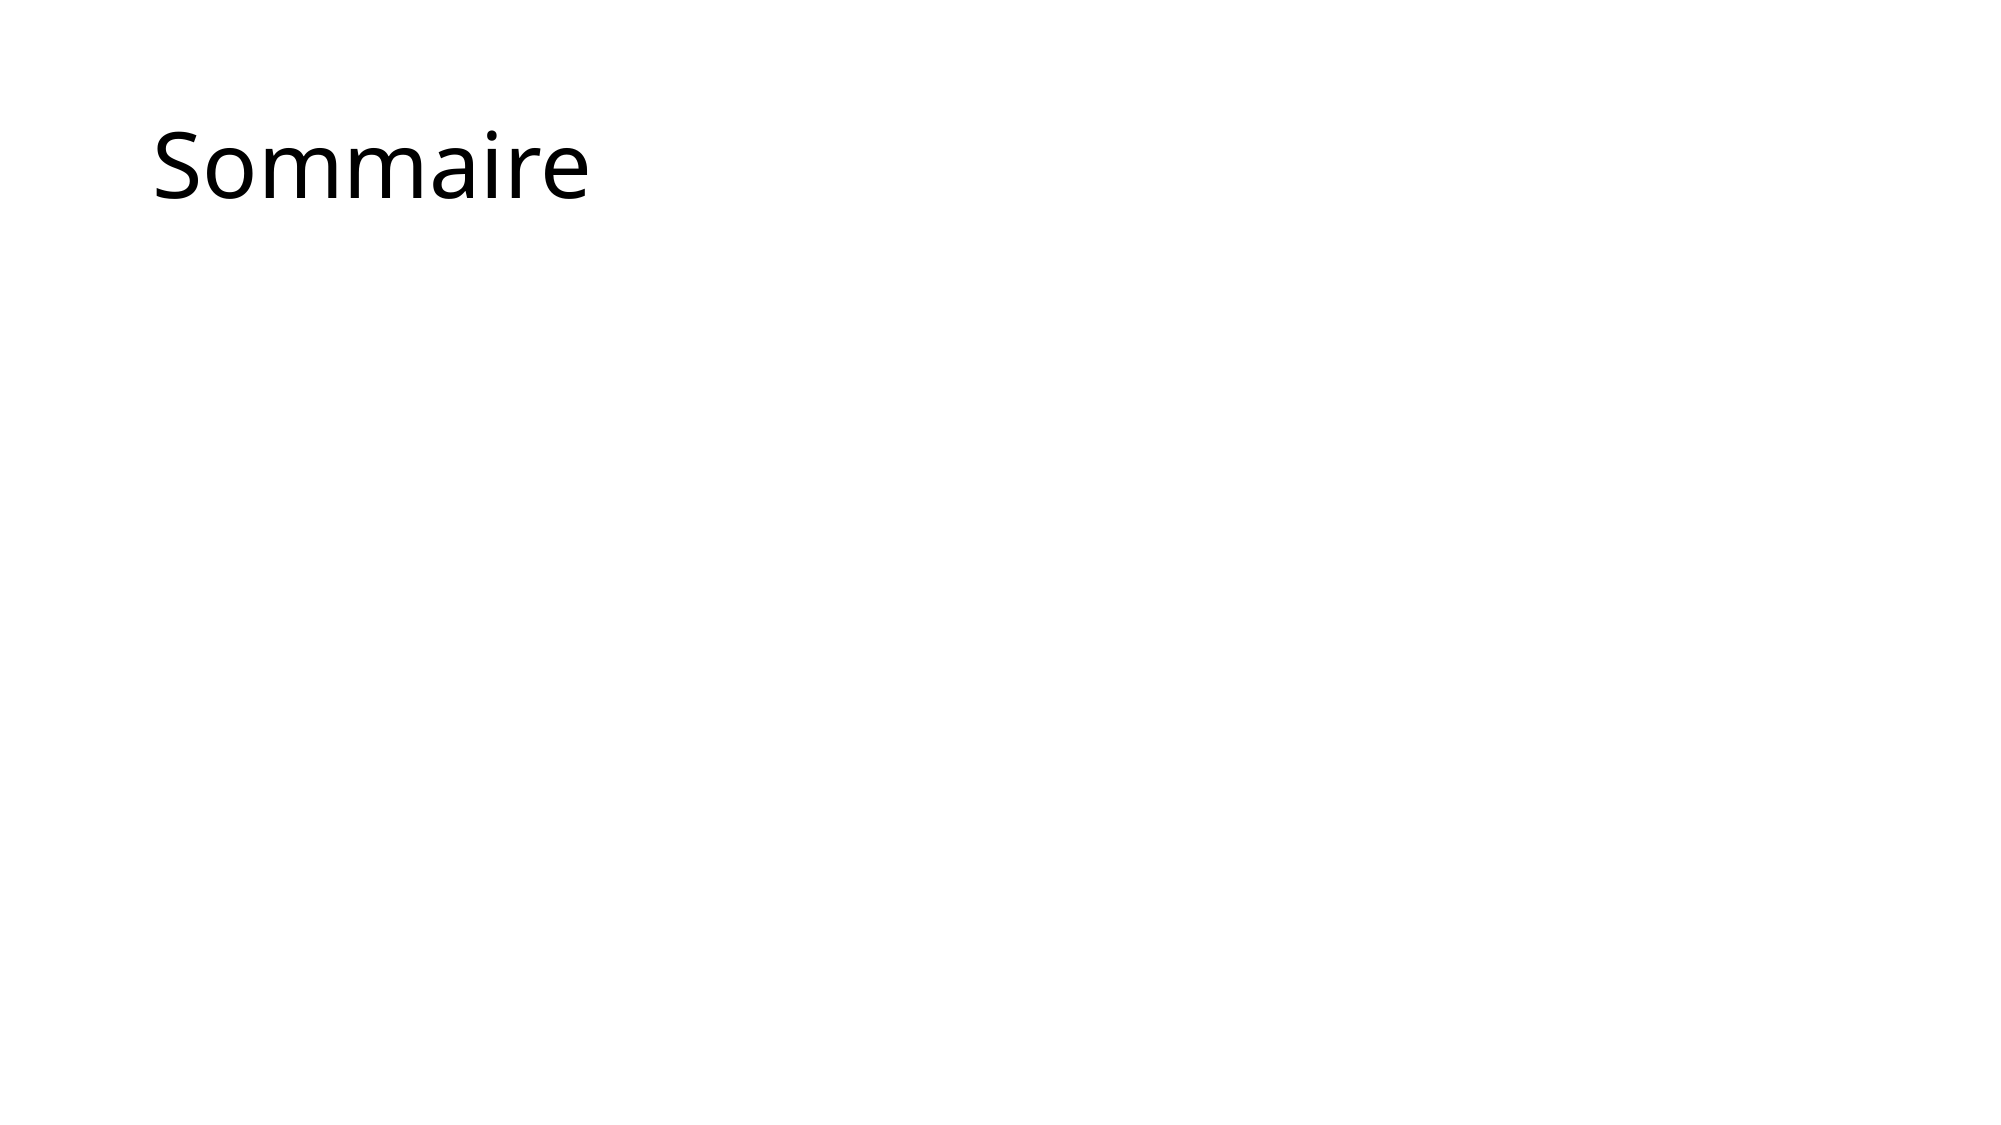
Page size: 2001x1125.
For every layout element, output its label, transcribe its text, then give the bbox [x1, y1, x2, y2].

title Sommaire [137, 59, 1863, 278]
